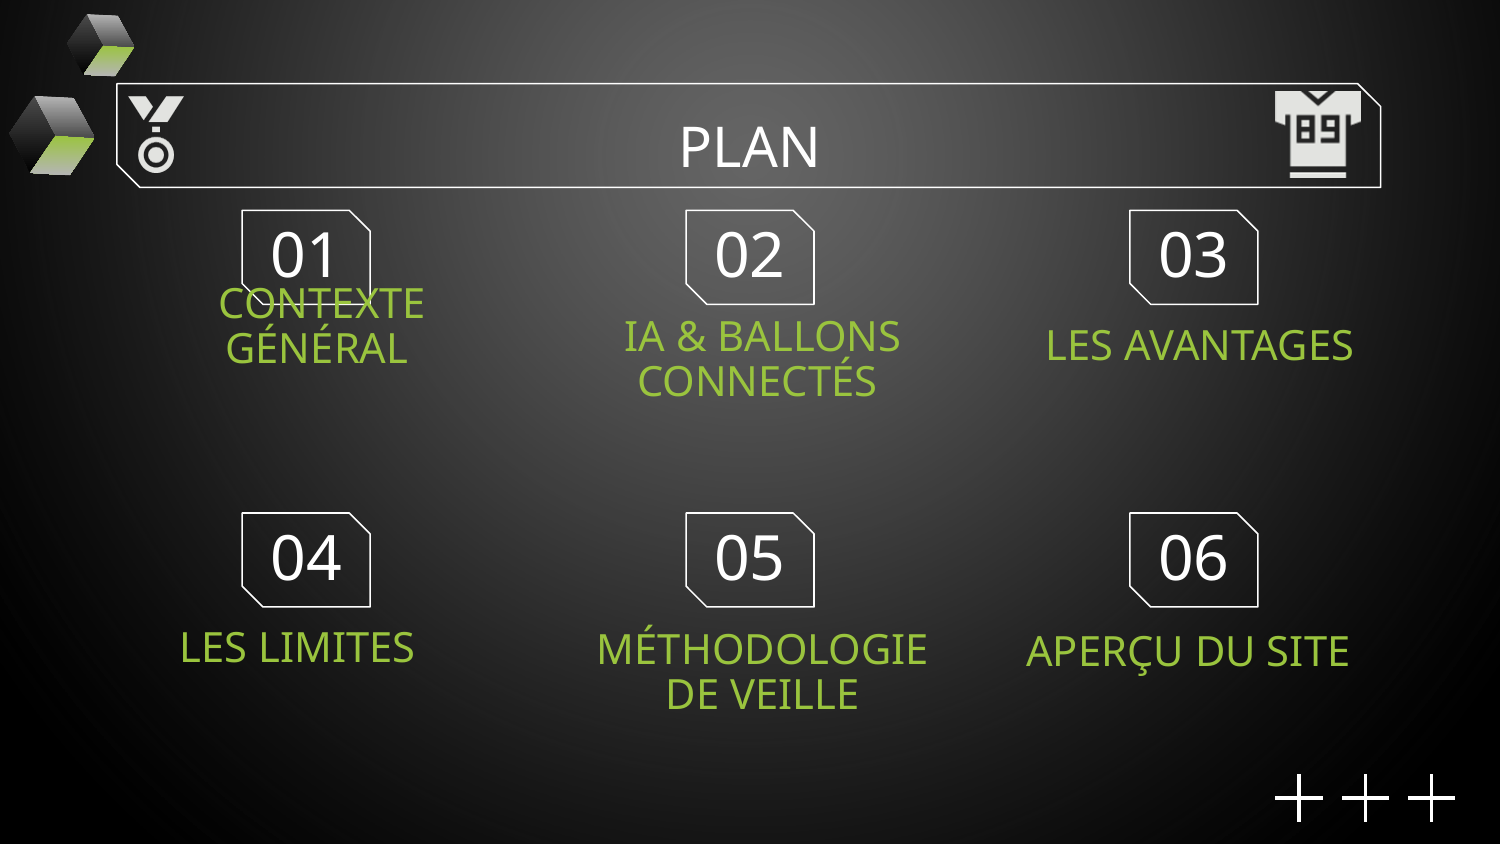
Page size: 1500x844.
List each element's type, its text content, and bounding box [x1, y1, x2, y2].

title 03 [1119, 220, 1268, 294]
text_box [1129, 210, 1247, 220]
title 02 [676, 220, 824, 294]
text_box [696, 597, 815, 607]
text_box [686, 513, 804, 523]
title 04 [232, 523, 380, 597]
title 01 [232, 220, 380, 294]
title Aperçu du site [1004, 603, 1383, 691]
title 05 [676, 523, 824, 597]
text_box [686, 210, 803, 220]
text_box [696, 294, 815, 305]
title Méthodologie de veille [573, 647, 953, 734]
text_box [252, 294, 371, 301]
title IA & ballons connEctés [573, 334, 953, 421]
text_box [1129, 513, 1248, 523]
title PLAN [117, 101, 1383, 196]
text_box [242, 513, 360, 523]
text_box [66, 13, 135, 77]
picture [0, 0, 1500, 844]
title Les avantages [1010, 297, 1390, 385]
title Les limites [113, 599, 492, 687]
text_box [116, 83, 1376, 165]
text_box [1341, 707, 1390, 844]
title Contexte général [116, 301, 529, 388]
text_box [9, 95, 96, 176]
title 06 [1119, 523, 1268, 597]
text_box [1140, 597, 1258, 603]
text_box [242, 210, 359, 220]
